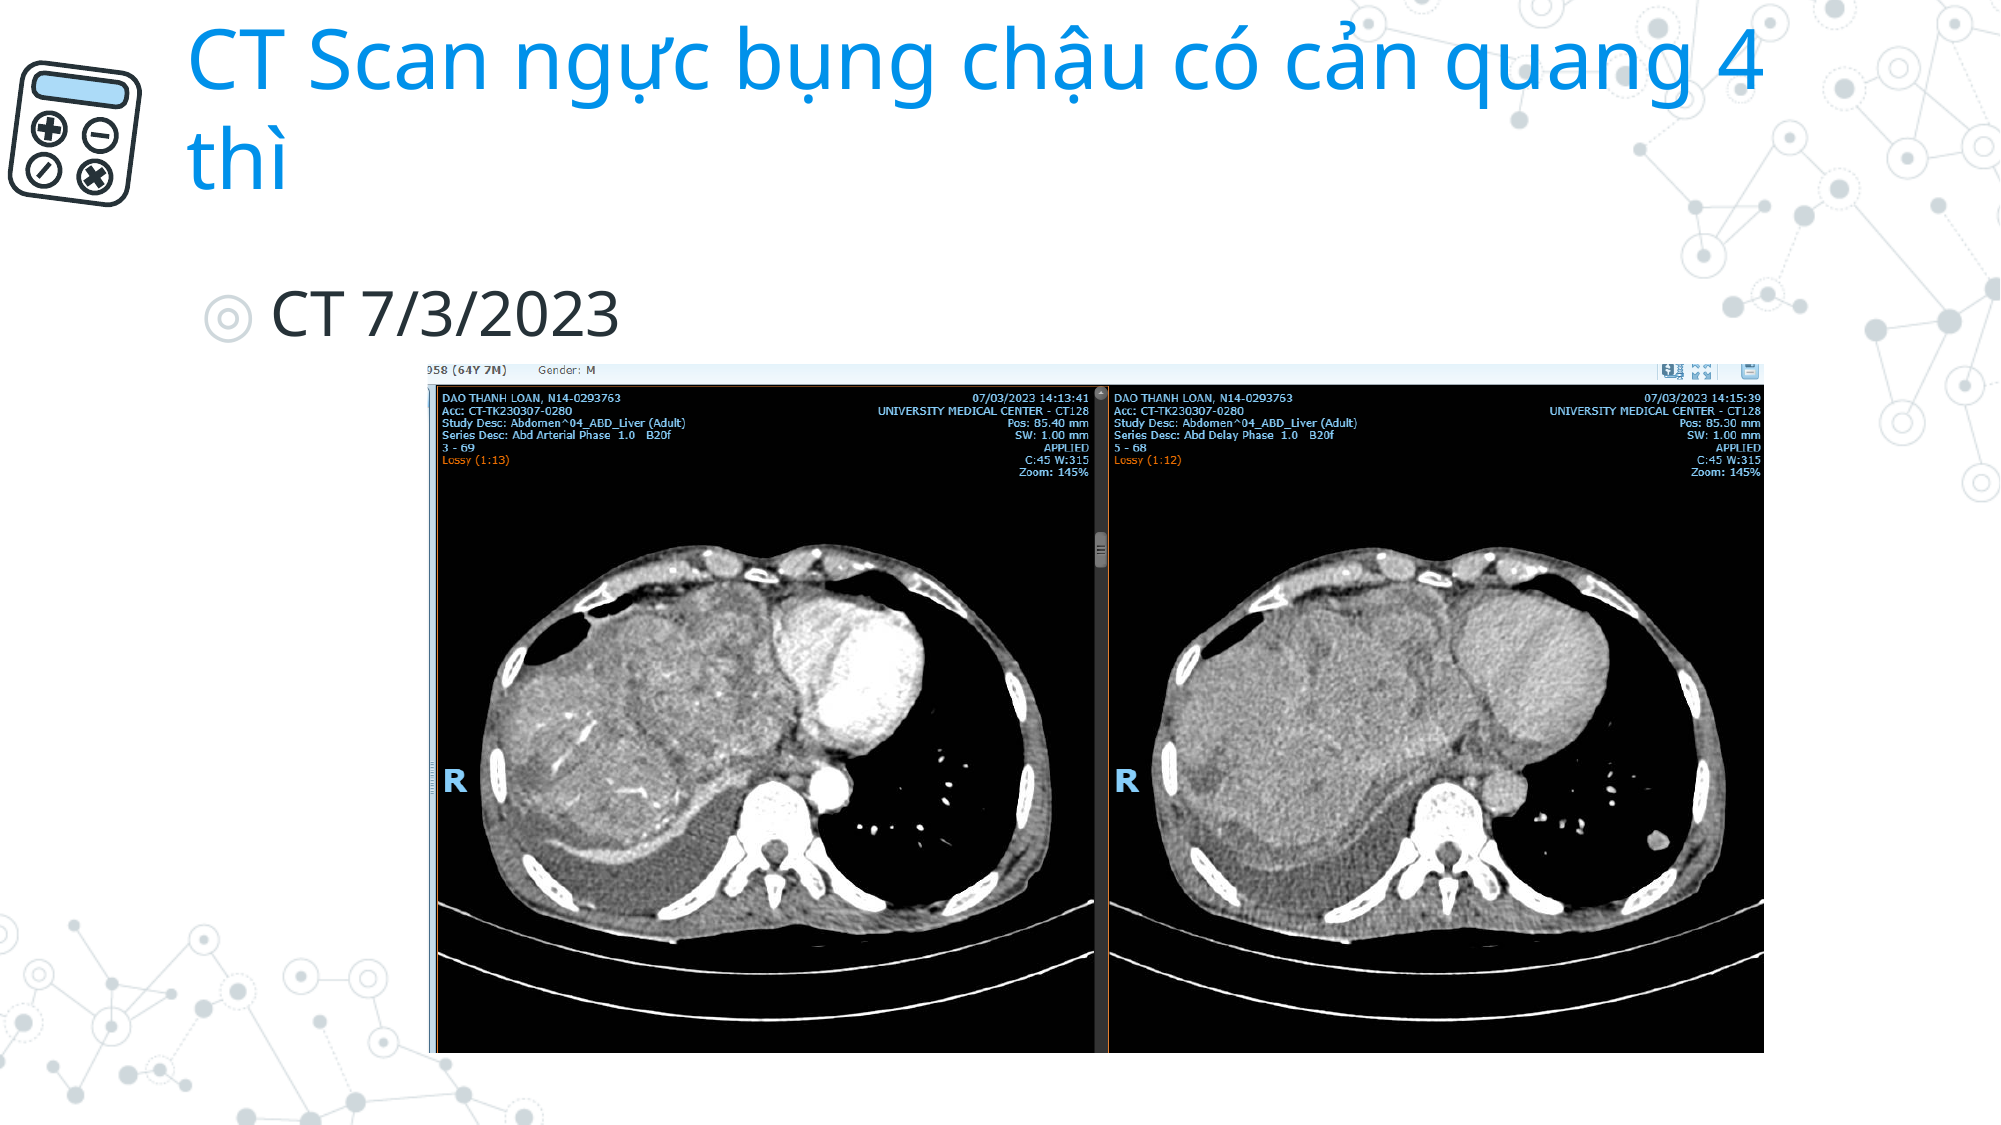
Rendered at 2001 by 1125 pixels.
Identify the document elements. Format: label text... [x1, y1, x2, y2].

title CT Scan ngực bụng chậu có cản quang 4 thì [171, 67, 1828, 221]
picture [0, 0, 2001, 1125]
list CT 7/3/2023 [180, 258, 1837, 1041]
